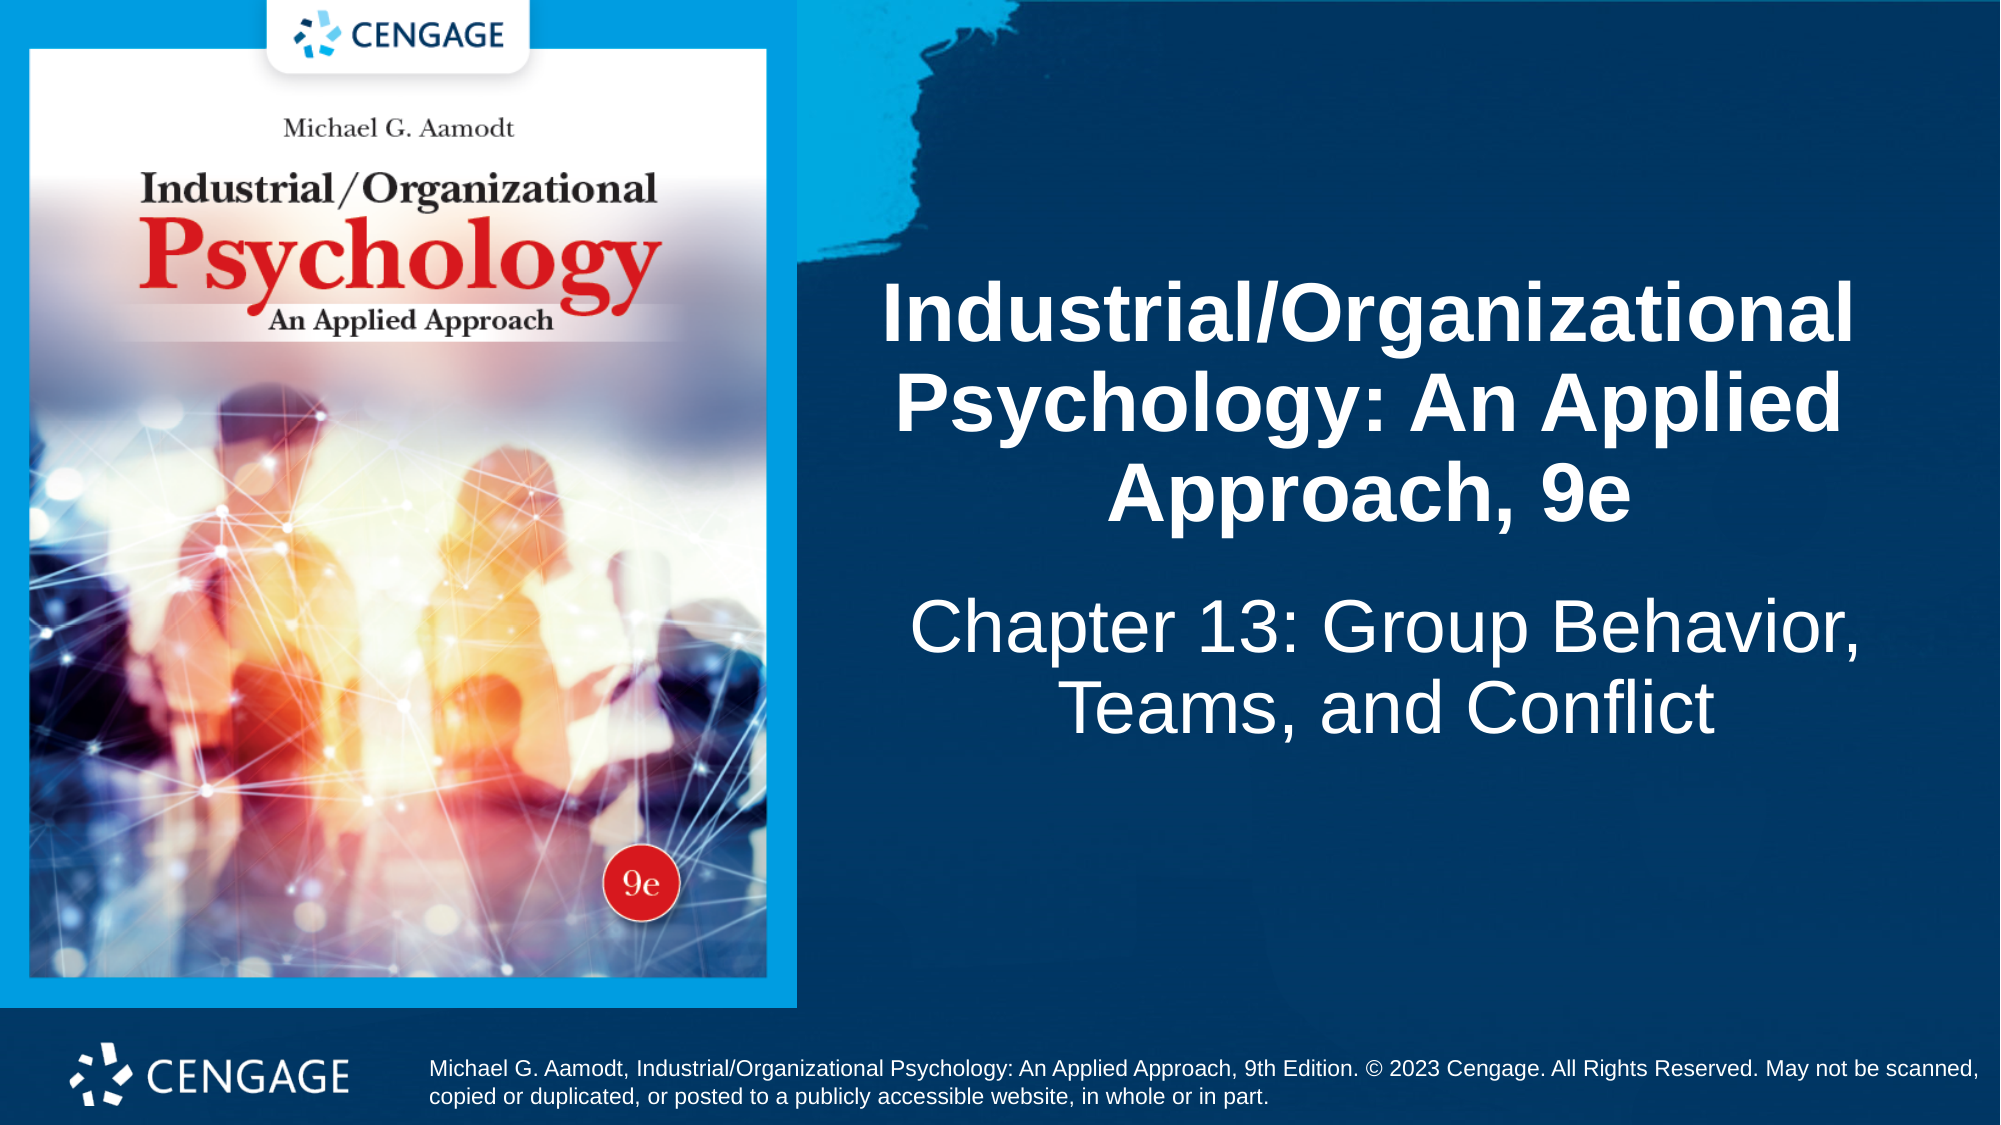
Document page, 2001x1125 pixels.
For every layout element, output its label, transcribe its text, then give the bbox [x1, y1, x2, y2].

picture [0, 2, 2000, 1125]
list Michael G. Aamodt, Industrial/Organizational Psychology: An Applied Approach, 9th Edition. © 2023 Cengage. All Rights Reserved. May not be scanned, copied or duplicated, or posted to a publicly accessible website, in whole or in part. [429, 1053, 1981, 1114]
picture [30, 0, 766, 977]
picture [925, 43, 946, 52]
list Chapter 13: Group Behavior, Teams, and Conflict [797, 558, 1977, 779]
title Industrial/Organizational Psychology: An Applied Approach, 9e [797, 251, 1976, 558]
